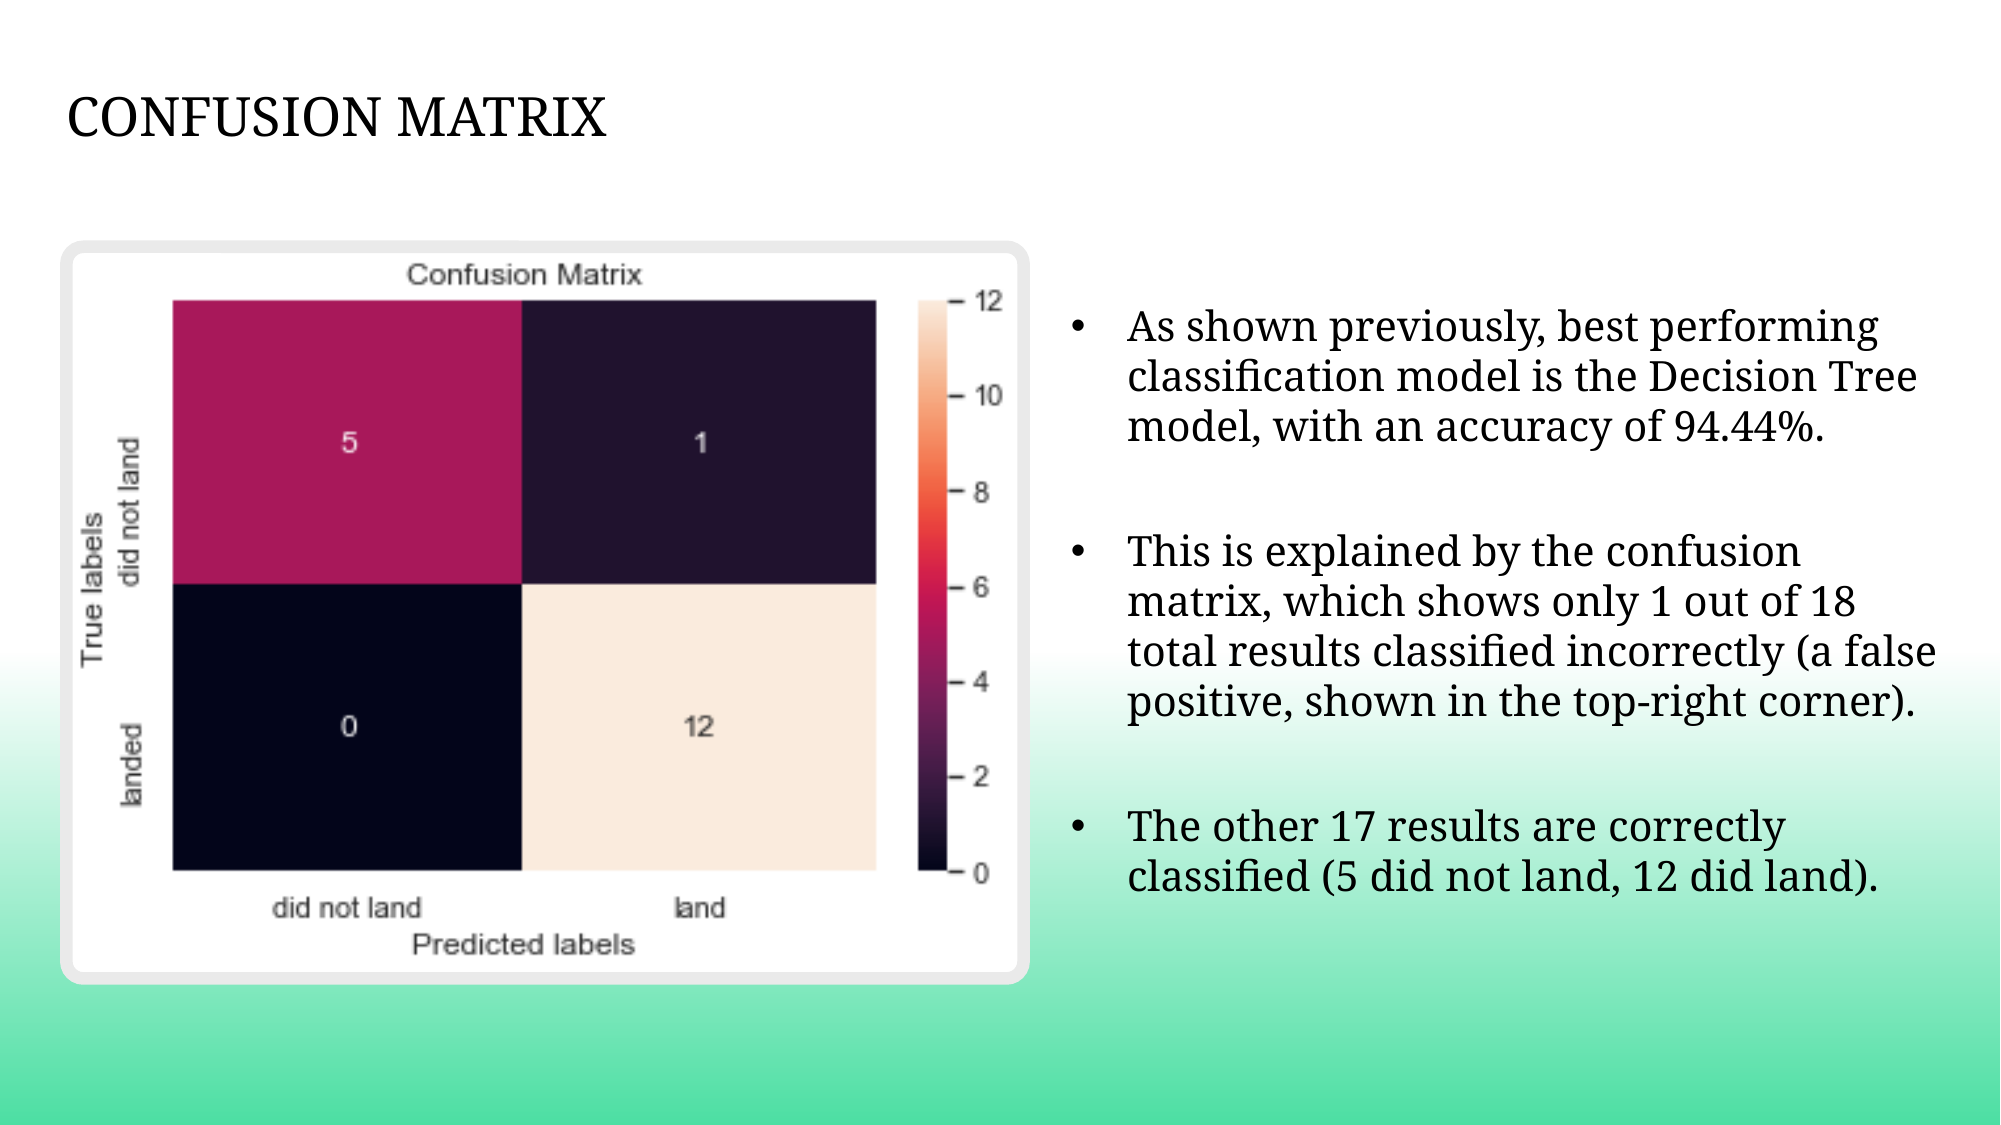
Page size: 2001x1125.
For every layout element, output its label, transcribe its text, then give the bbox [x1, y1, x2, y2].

picture [66, 246, 1024, 979]
text_box Confusion Matrix [66, 30, 1863, 149]
text_box As shown previously, best performing classification model is the Decision Tree model, with an accuracy of 94.44%. This is explained by the confusion matrix, which shows only 1 out of 18 total results classified incorrectly (a false positive, shown in the top-right corner). The other 17 results are correctly classified (5 did not land, 12 did land). [1070, 237, 1938, 1050]
